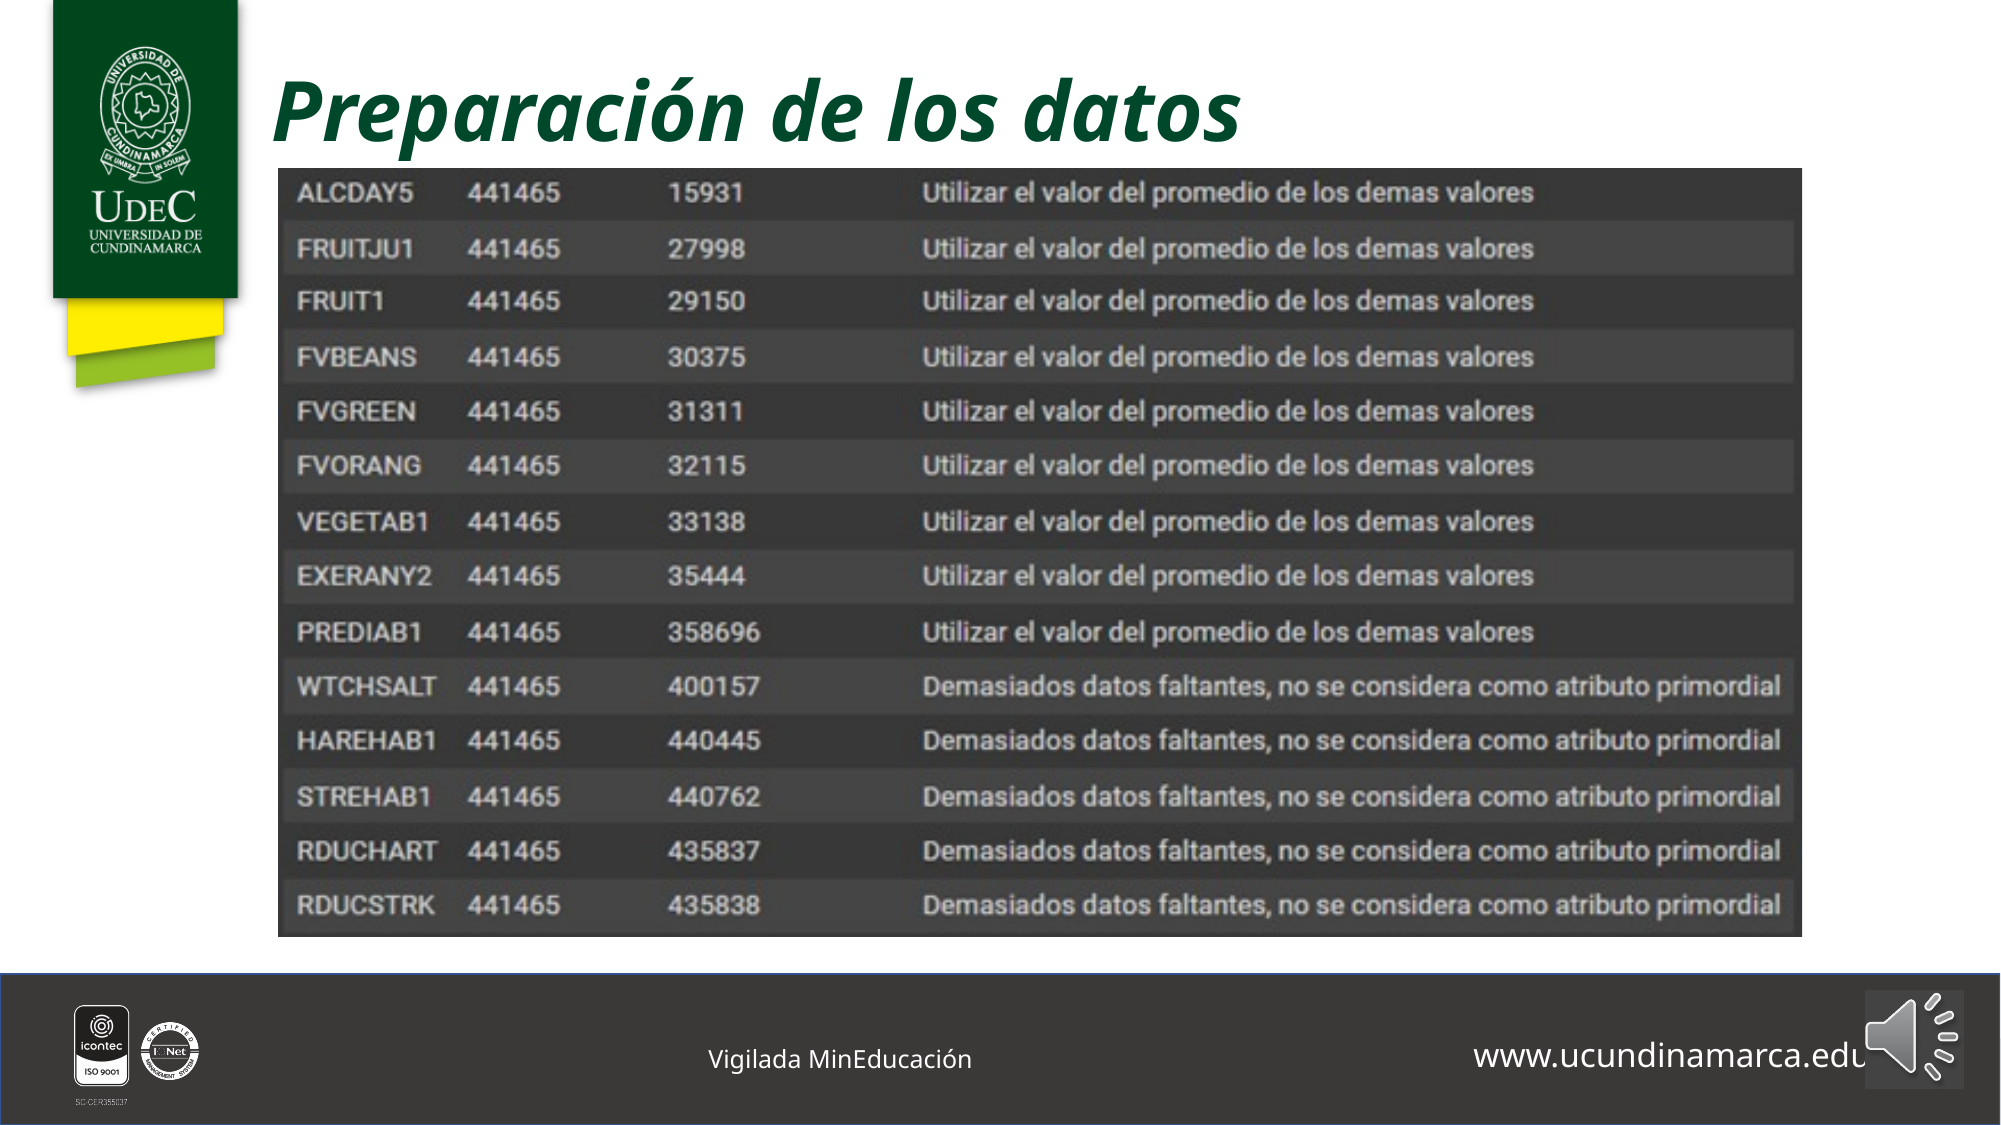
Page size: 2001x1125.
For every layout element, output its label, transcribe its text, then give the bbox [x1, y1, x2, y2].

picture [1864, 989, 1965, 1090]
picture [0, 0, 2001, 973]
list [277, 168, 1803, 937]
title Preparación de los datos [256, 59, 1931, 169]
picture [74, 1005, 199, 1108]
